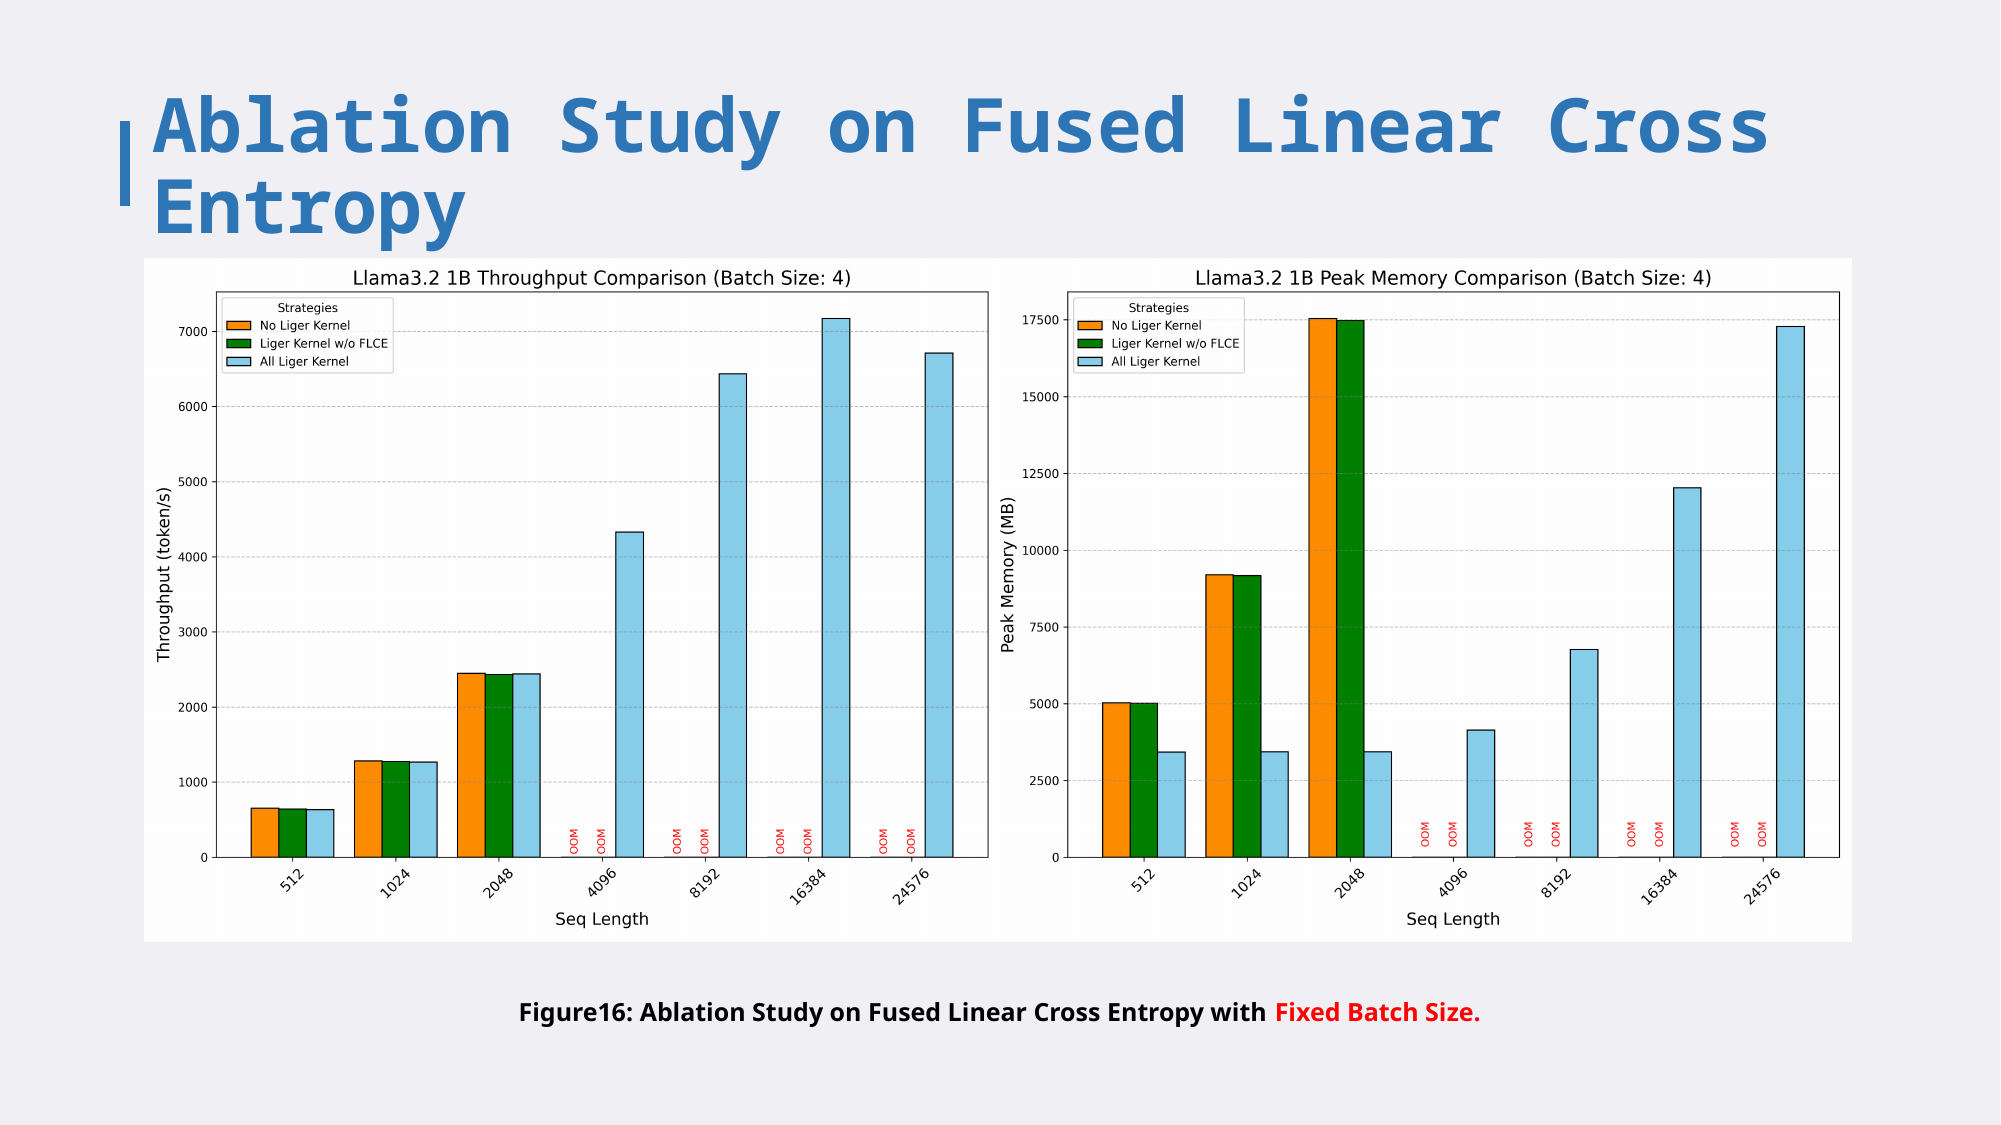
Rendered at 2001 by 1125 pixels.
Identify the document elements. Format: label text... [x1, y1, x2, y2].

picture [144, 258, 1852, 942]
text_box Figure16: Ablation Study on Fused Linear Cross Entropy with Fixed Batch Size. [466, 989, 1534, 1034]
title Ablation Study on Fused Linear Cross Entropy [137, 59, 1863, 278]
